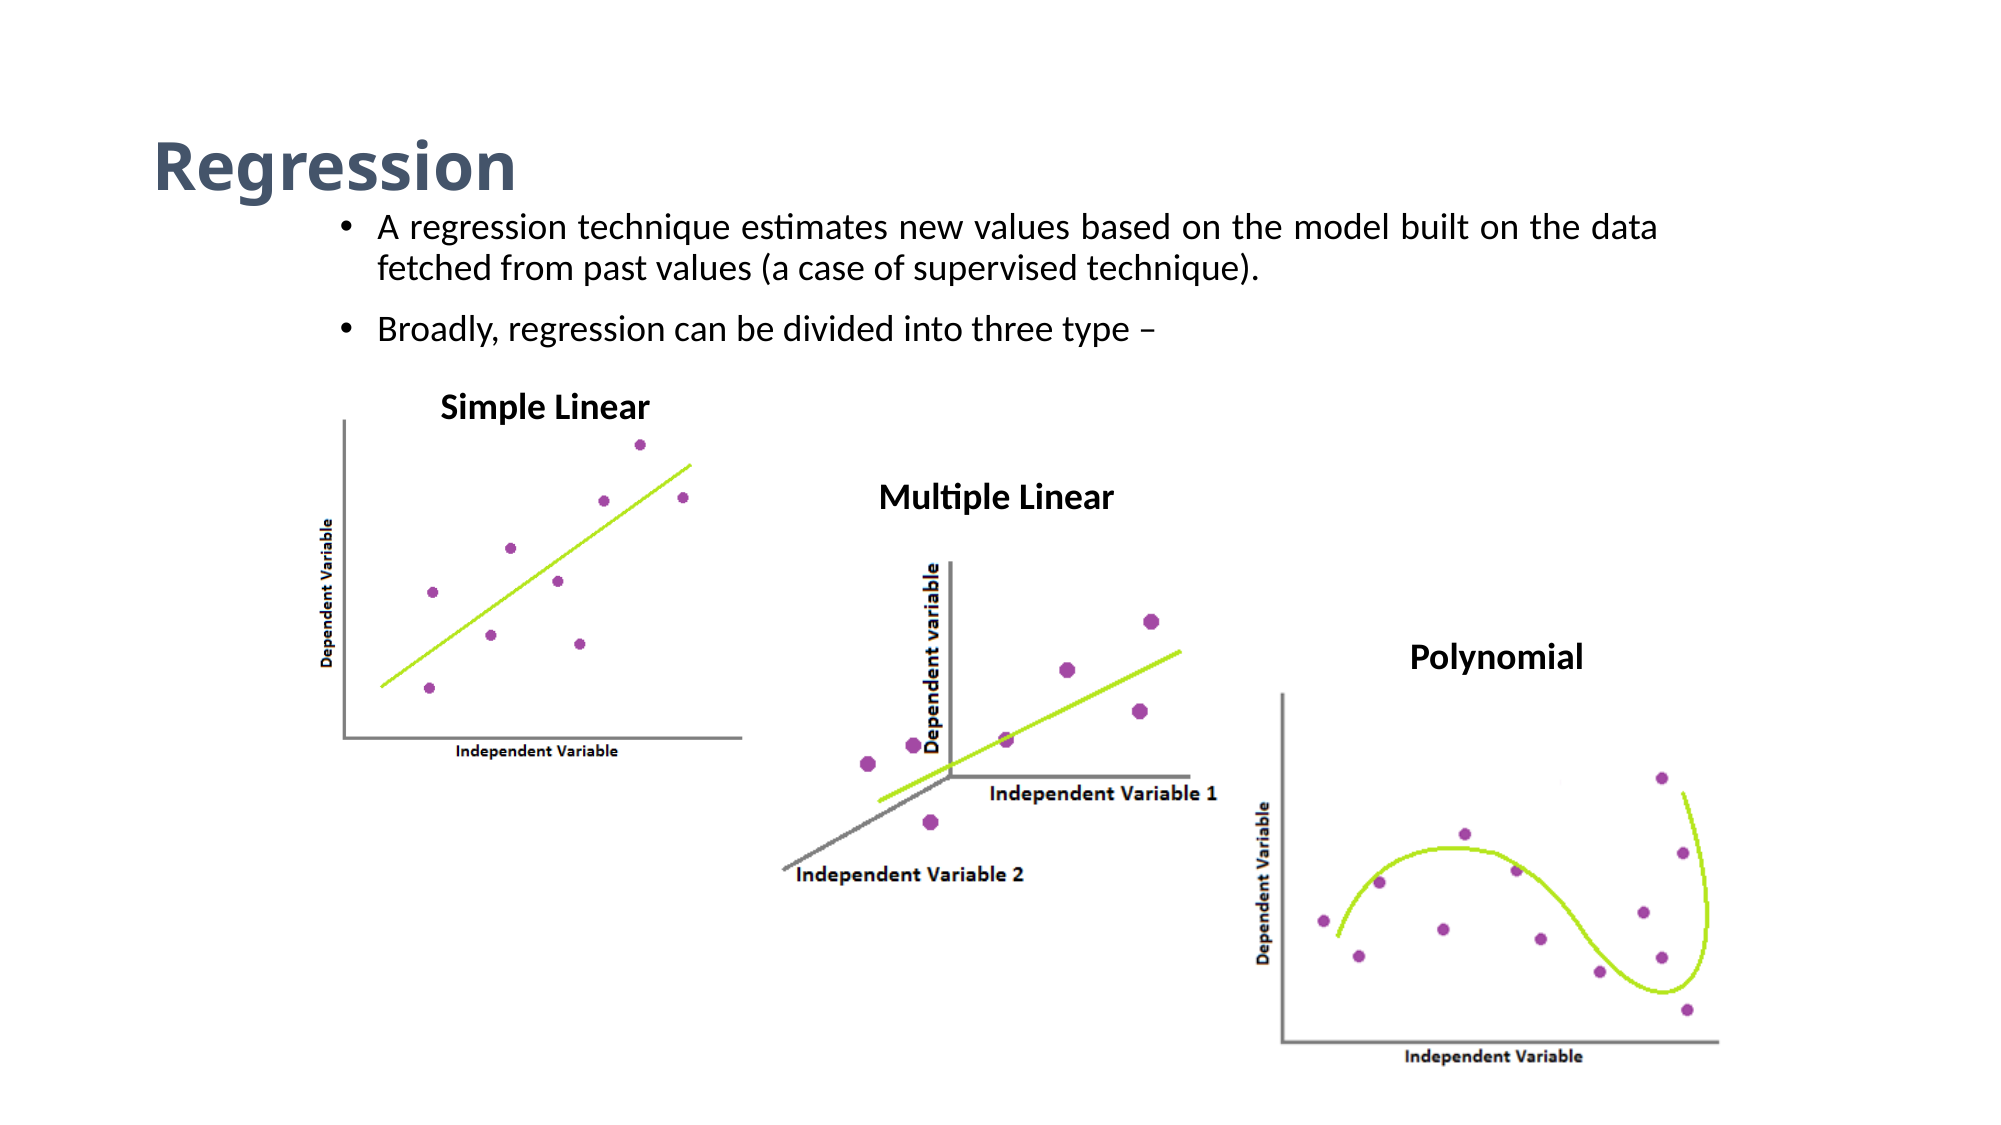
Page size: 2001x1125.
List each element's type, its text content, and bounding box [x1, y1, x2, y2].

title Regression [137, 59, 1863, 278]
picture [762, 553, 1732, 1088]
picture [312, 402, 750, 763]
list A regression technique estimates new values based on the model built on the data fetched from past values (a case of supervised technique). Broadly, regression can be divided into three type – [324, 278, 1675, 363]
text_box Multiple Linear [863, 464, 1130, 525]
text_box Polynomial [1395, 624, 1600, 674]
text_box Simple Linear [425, 374, 666, 402]
